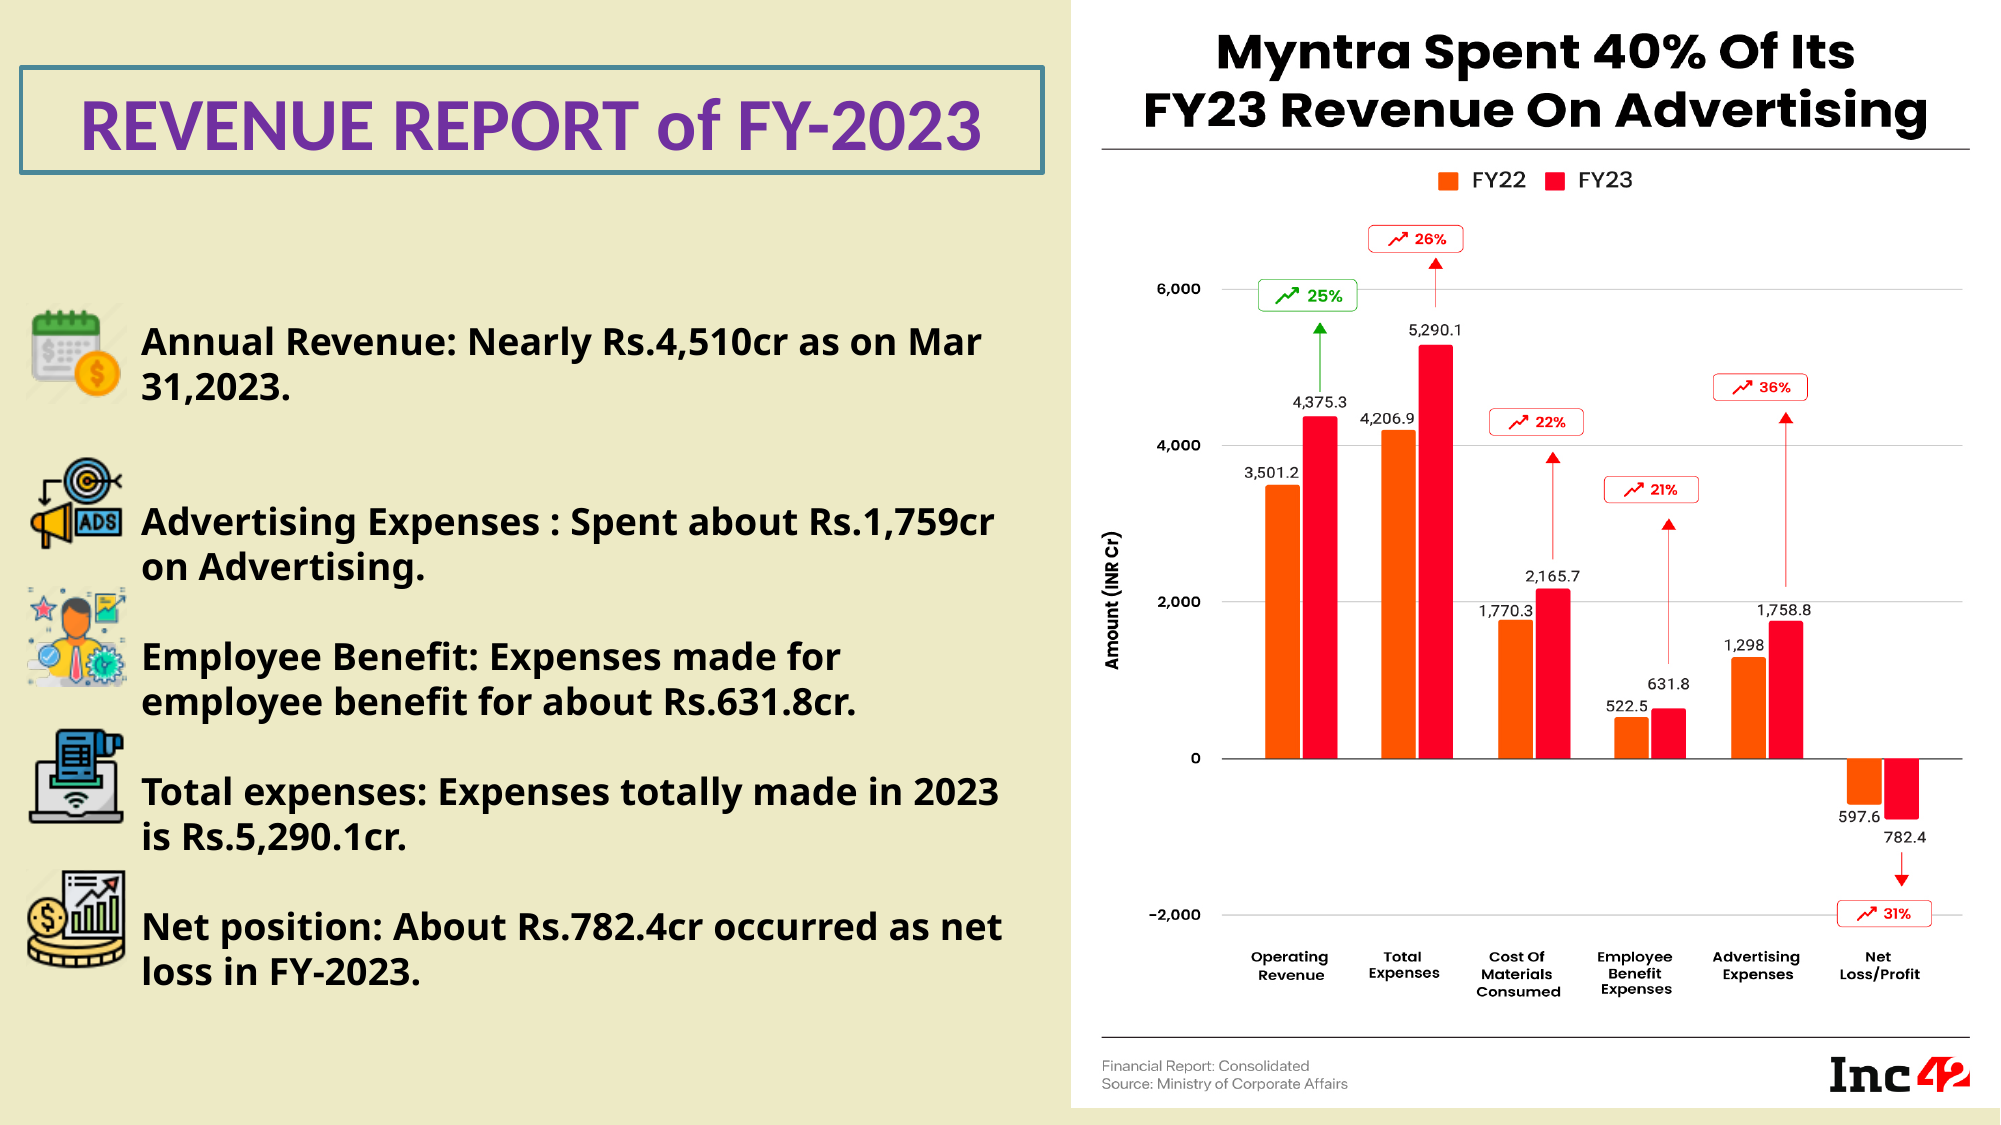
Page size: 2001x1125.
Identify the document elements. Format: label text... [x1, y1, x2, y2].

text_box Annual Revenue: Nearly Rs.4,510cr as on Mar 31,2023. Advertising Expenses : Spent about Rs.1,759cr on Advertising. Employee Benefit: Expenses made for employee benefit for about Rs.631.8cr. Total expenses: Expenses totally made in 2023 is Rs.5,290.1cr. Net position: About Rs.782.4cr occurred as net loss in FY-2023. [126, 220, 1046, 1091]
picture [26, 303, 127, 404]
picture [26, 726, 127, 827]
picture [1071, 0, 2000, 1108]
text_box [0, 0, 2000, 1125]
picture [26, 453, 127, 554]
picture [26, 586, 127, 687]
picture [26, 869, 127, 970]
text_box REVENUE REPORT of FY-2023 [21, 67, 1043, 173]
